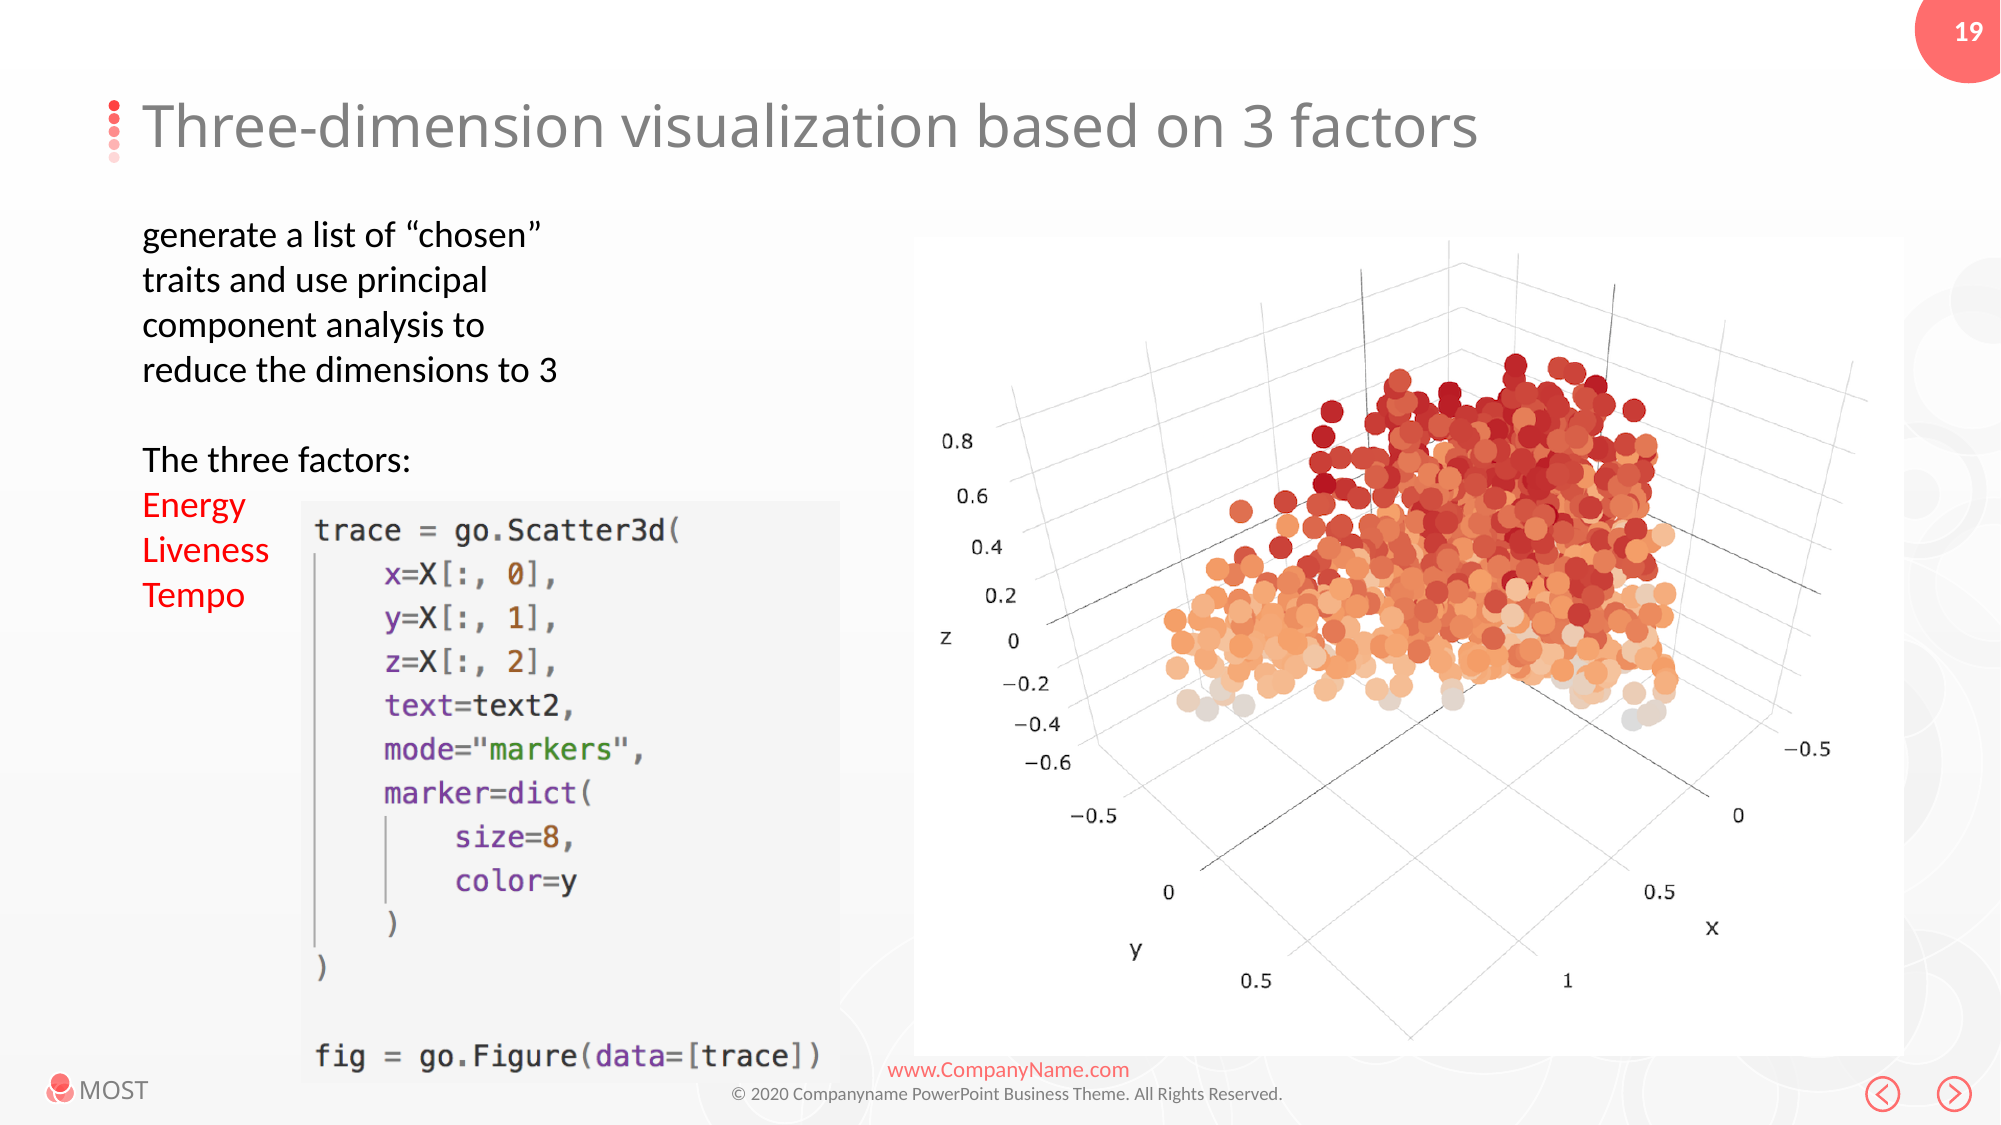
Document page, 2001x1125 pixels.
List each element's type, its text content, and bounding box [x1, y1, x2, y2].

picture [914, 237, 1904, 1056]
text_box Three-dimension visualization based on 3 factors [127, 82, 1822, 167]
picture [301, 501, 840, 1083]
text_box generate a list of “chosen” traits and use principal component analysis to reduce the dimensions to 3 The three factors: Energy Liveness Tempo [127, 203, 595, 1125]
